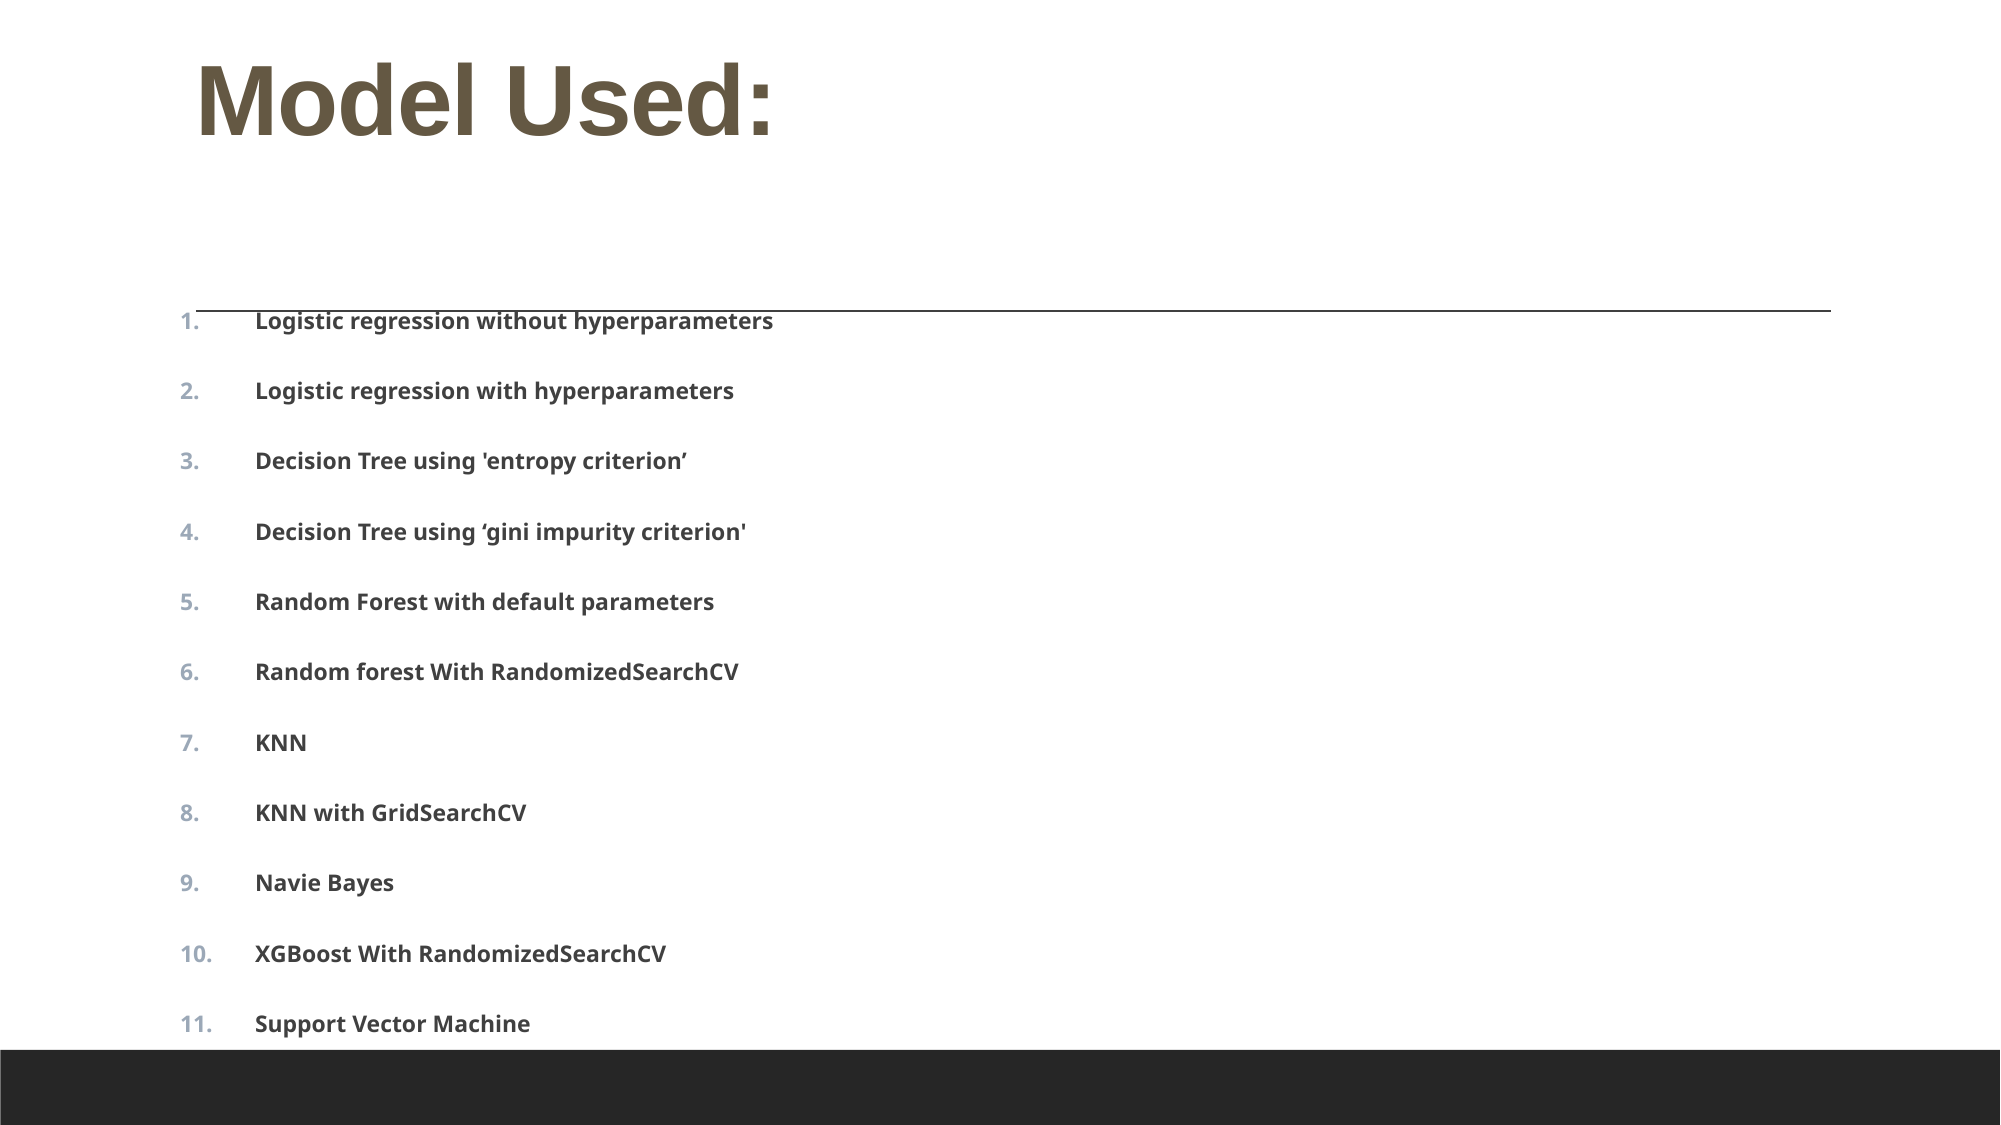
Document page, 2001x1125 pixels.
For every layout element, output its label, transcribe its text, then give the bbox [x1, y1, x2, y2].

title Model Used: [180, 47, 1830, 285]
list Logistic regression without hyperparameters Logistic regression with hyperparameters Decision Tree using 'entropy criterion’ Decision Tree using ‘gini impurity criterion' Random Forest with default parameters Random forest With RandomizedSearchCV KNN KNN with GridSearchCV Navie Bayes XGBoost With RandomizedSearchCV Support Vector Machine [180, 285, 1830, 963]
